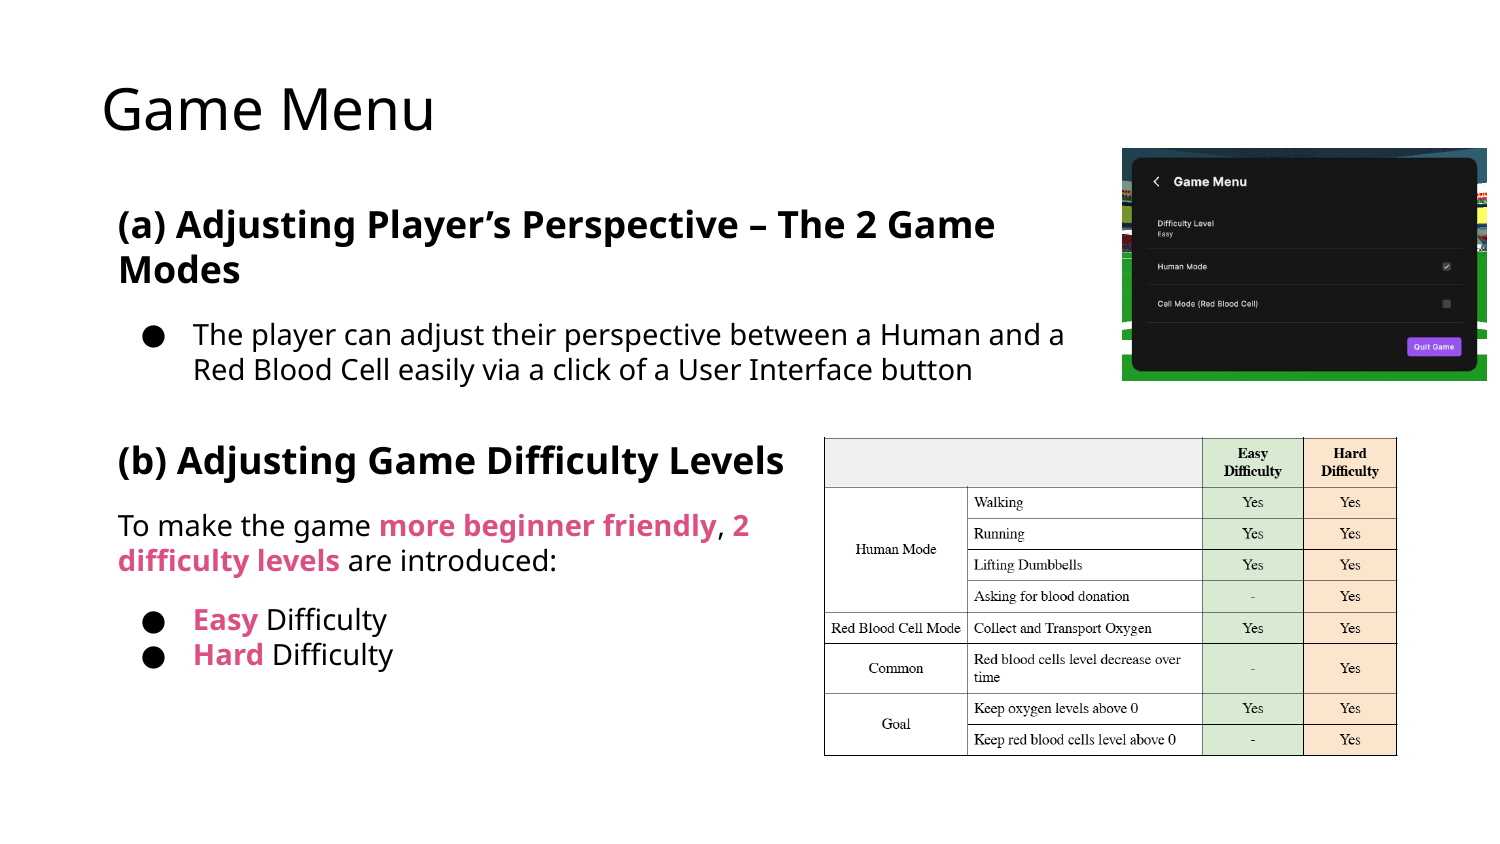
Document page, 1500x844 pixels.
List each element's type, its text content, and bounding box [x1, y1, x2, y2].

list (a) Adjusting Player’s Perspective – The 2 Game Modes The player can adjust their perspective between a Human and a Red Blood Cell easily via a click of a User Interface button [102, 186, 1116, 371]
picture [1121, 148, 1487, 381]
picture [819, 434, 1402, 759]
title Game Menu [86, 57, 1317, 163]
text_box (b) Adjusting Game Difficulty Levels To make the game more beginner friendly, 2 difficulty levels are introduced: Easy Difficulty Hard Difficulty [102, 421, 820, 687]
